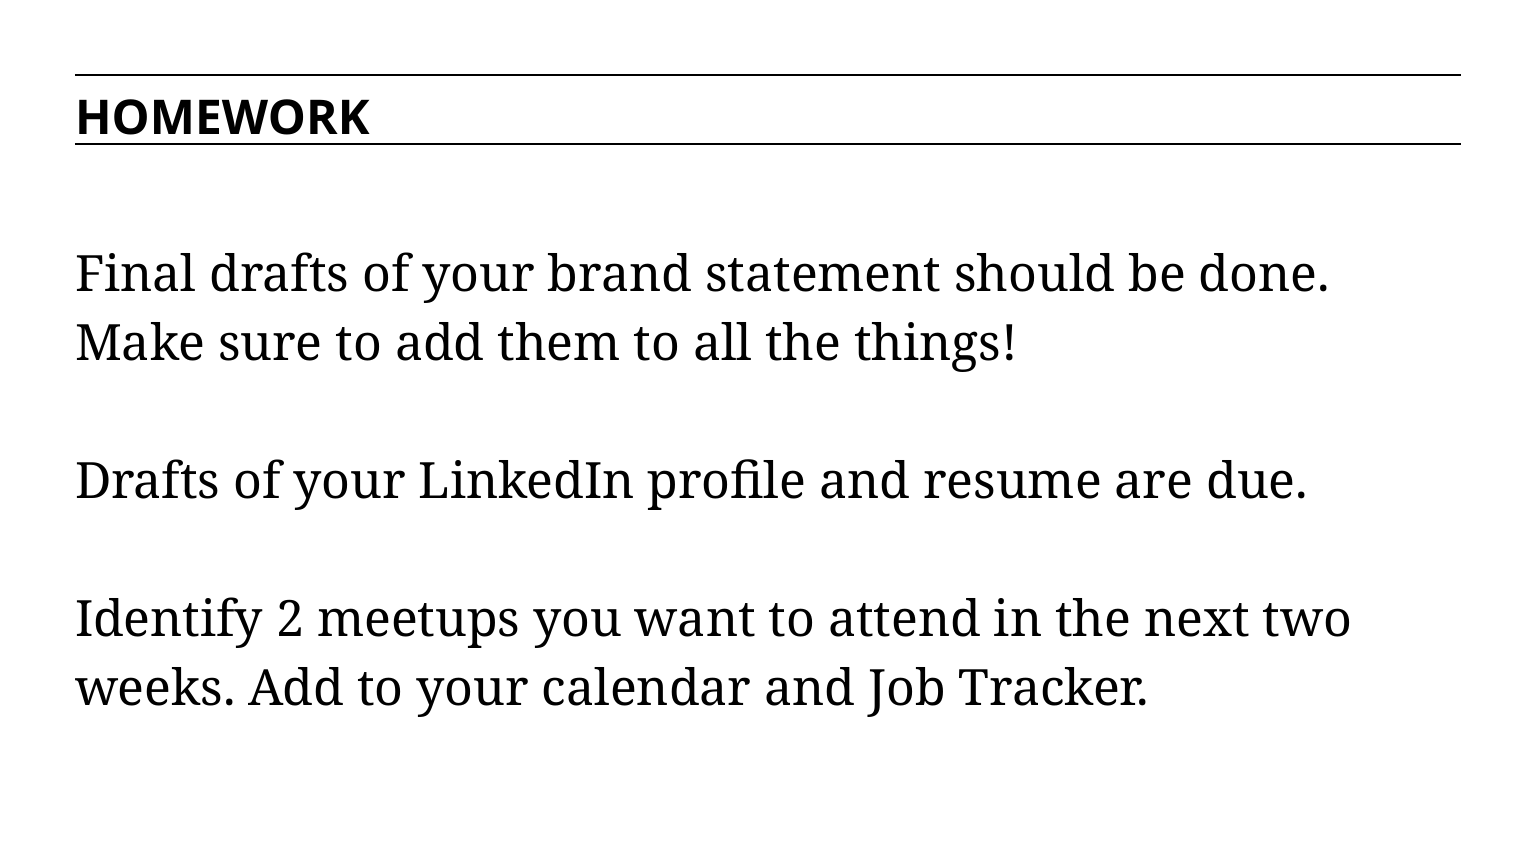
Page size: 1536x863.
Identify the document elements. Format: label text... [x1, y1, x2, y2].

list Final drafts of your brand statement should be done. Make sure to add them to all the things! Drafts of your LinkedIn profile and resume are due. Identify 2 meetups you want to attend in the next two weeks. Add to your calendar and Job Tracker. [75, 172, 1461, 623]
text_box HOMEWORK [75, 86, 987, 138]
